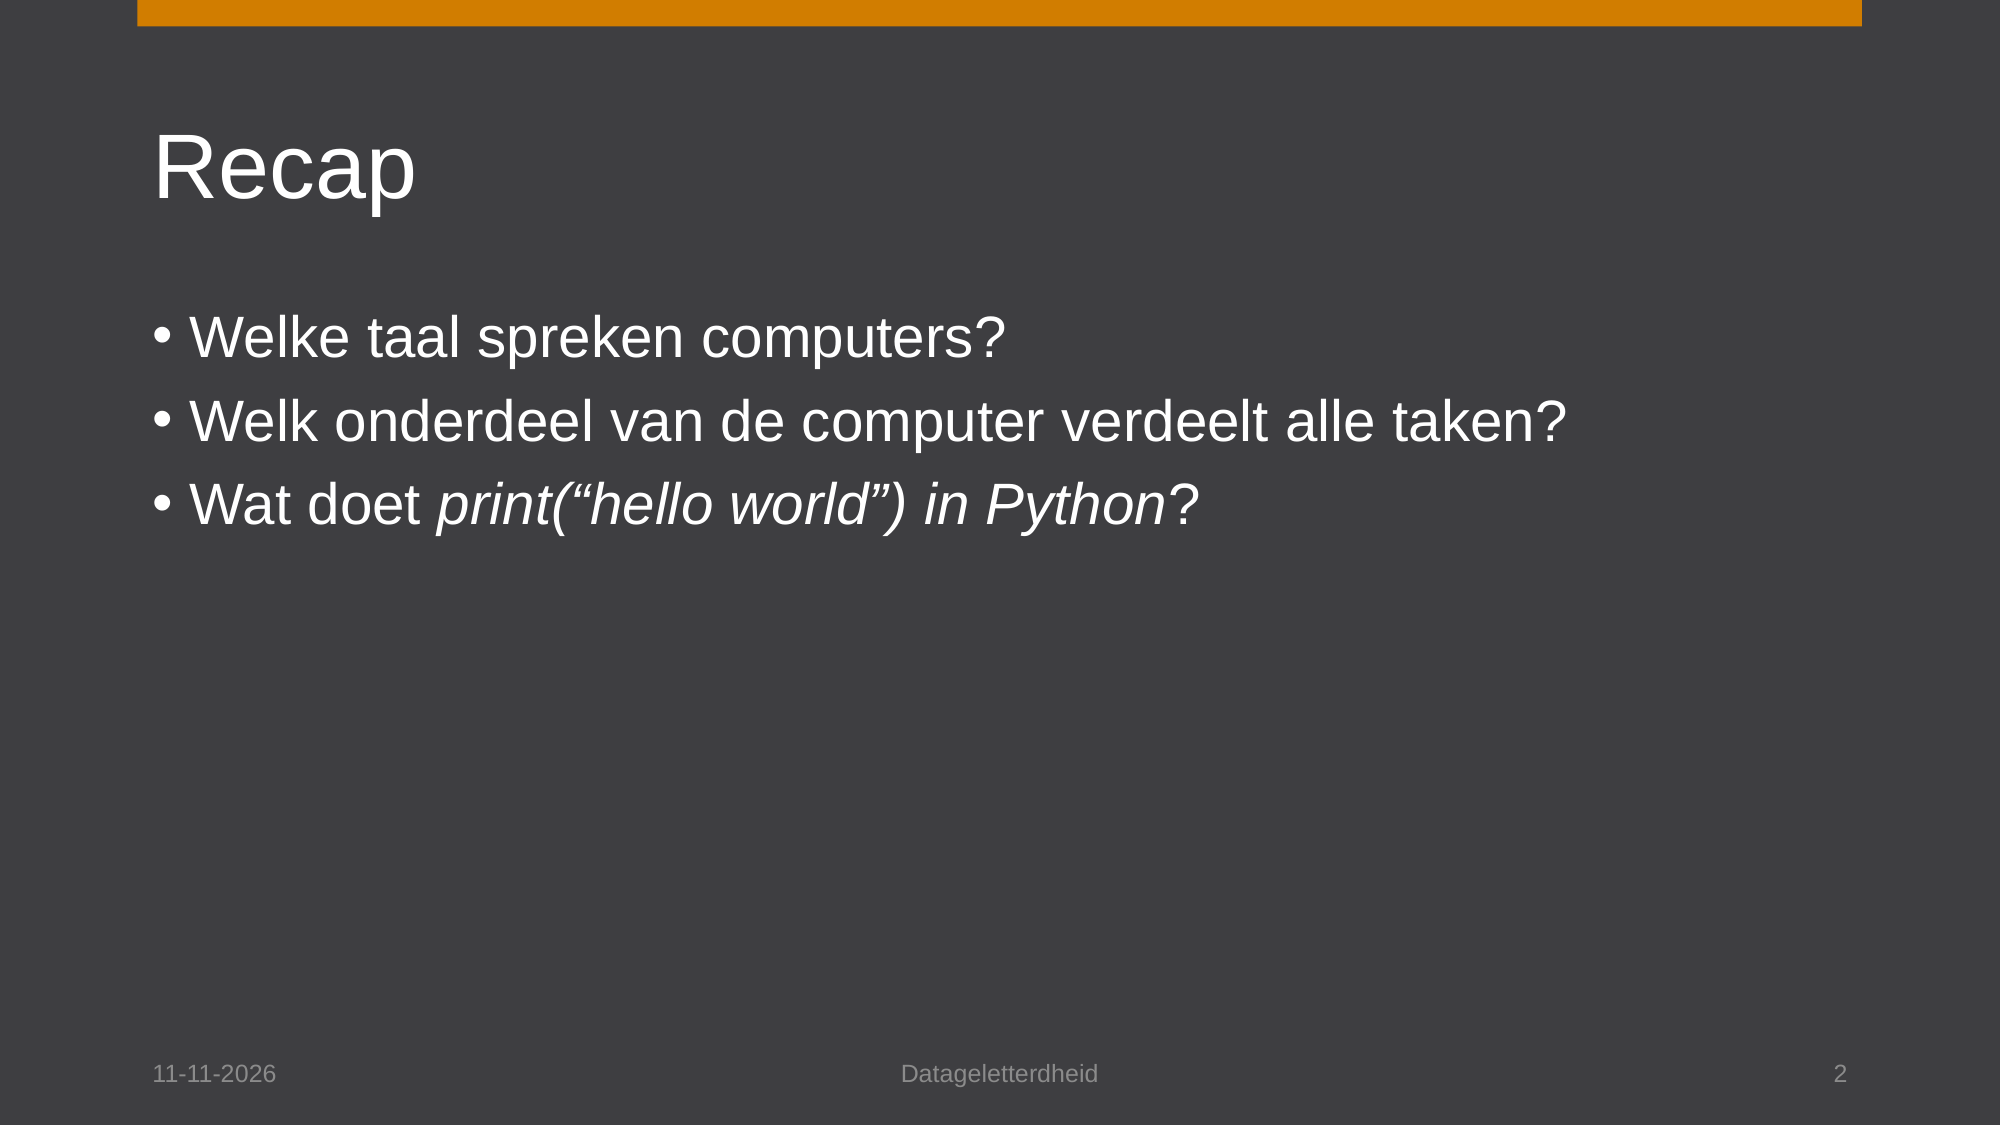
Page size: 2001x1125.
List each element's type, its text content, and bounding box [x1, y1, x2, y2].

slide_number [137, 1042, 588, 1103]
slide_number 2 [1412, 1042, 1863, 1103]
footer Datageletterdheid [662, 1042, 1338, 1103]
list Welke taal spreken computers? Welk onderdeel van de computer verdeelt alle taken? Wat doet print(“hello world”) in Python? [137, 299, 1863, 981]
title Recap [137, 59, 1863, 278]
